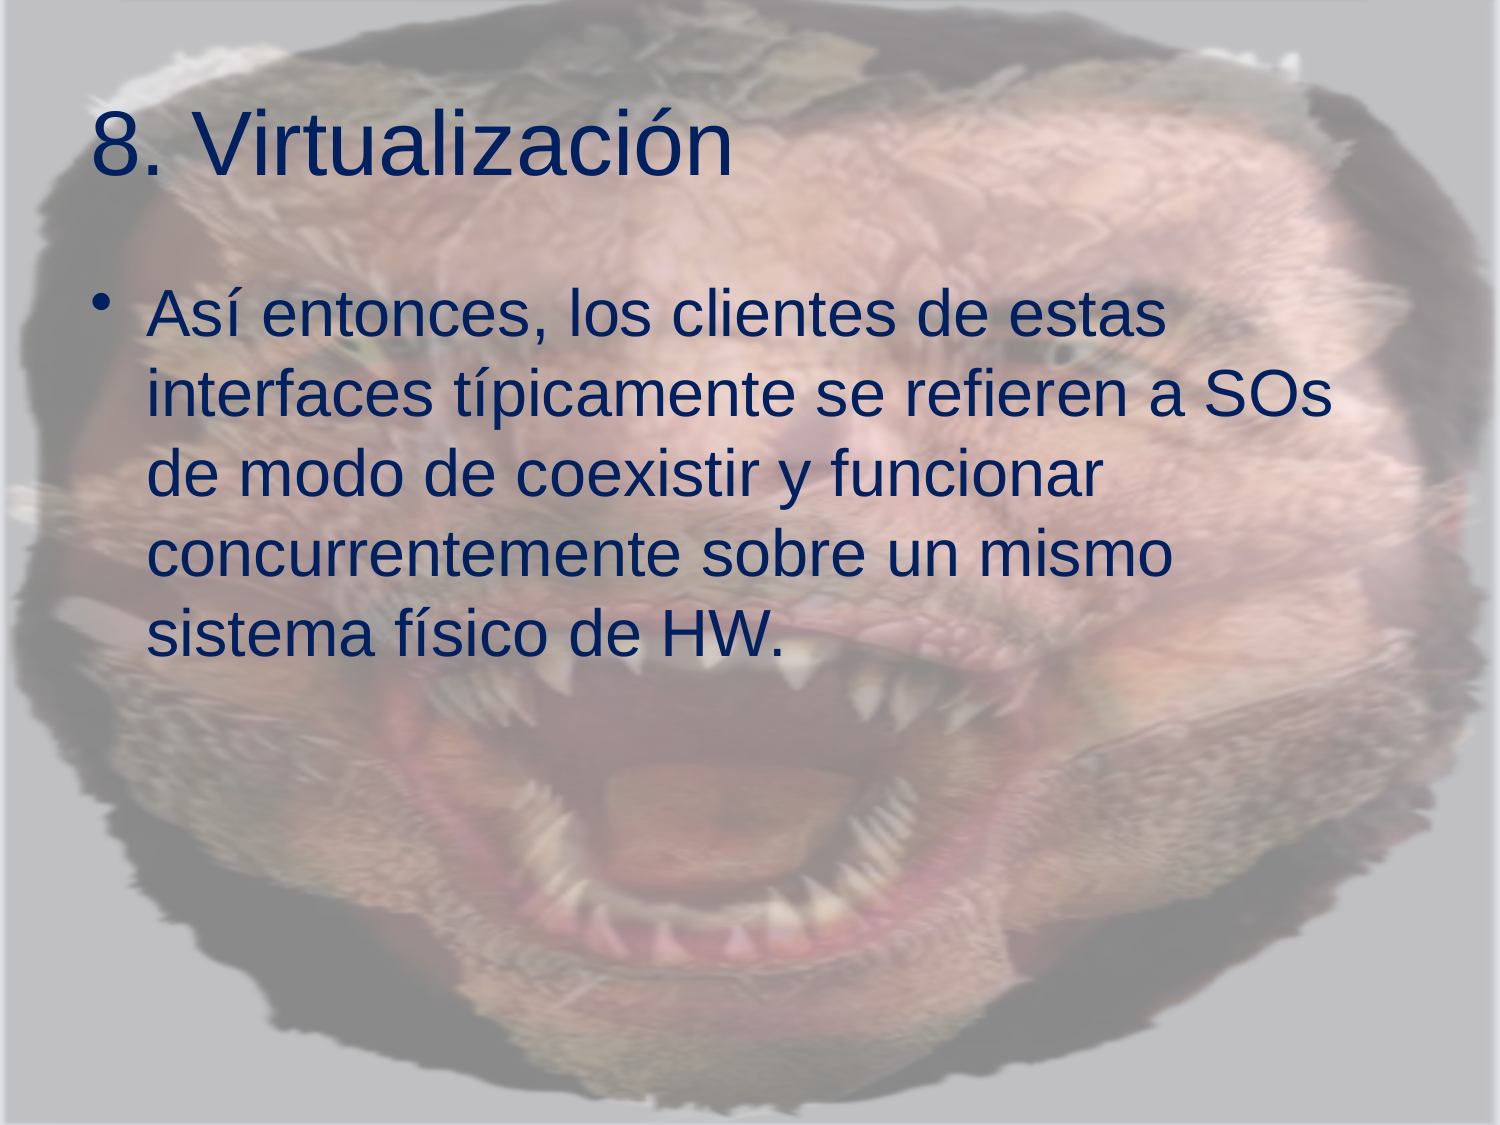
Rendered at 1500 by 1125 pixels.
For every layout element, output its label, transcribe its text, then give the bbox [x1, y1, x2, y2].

list Así entonces, los clientes de estas interfaces típicamente se refieren a SOs de modo de coexistir y funcionar concurrentemente sobre un mismo sistema físico de HW. [75, 262, 1425, 1005]
title 8. Virtualización [75, 45, 1425, 233]
